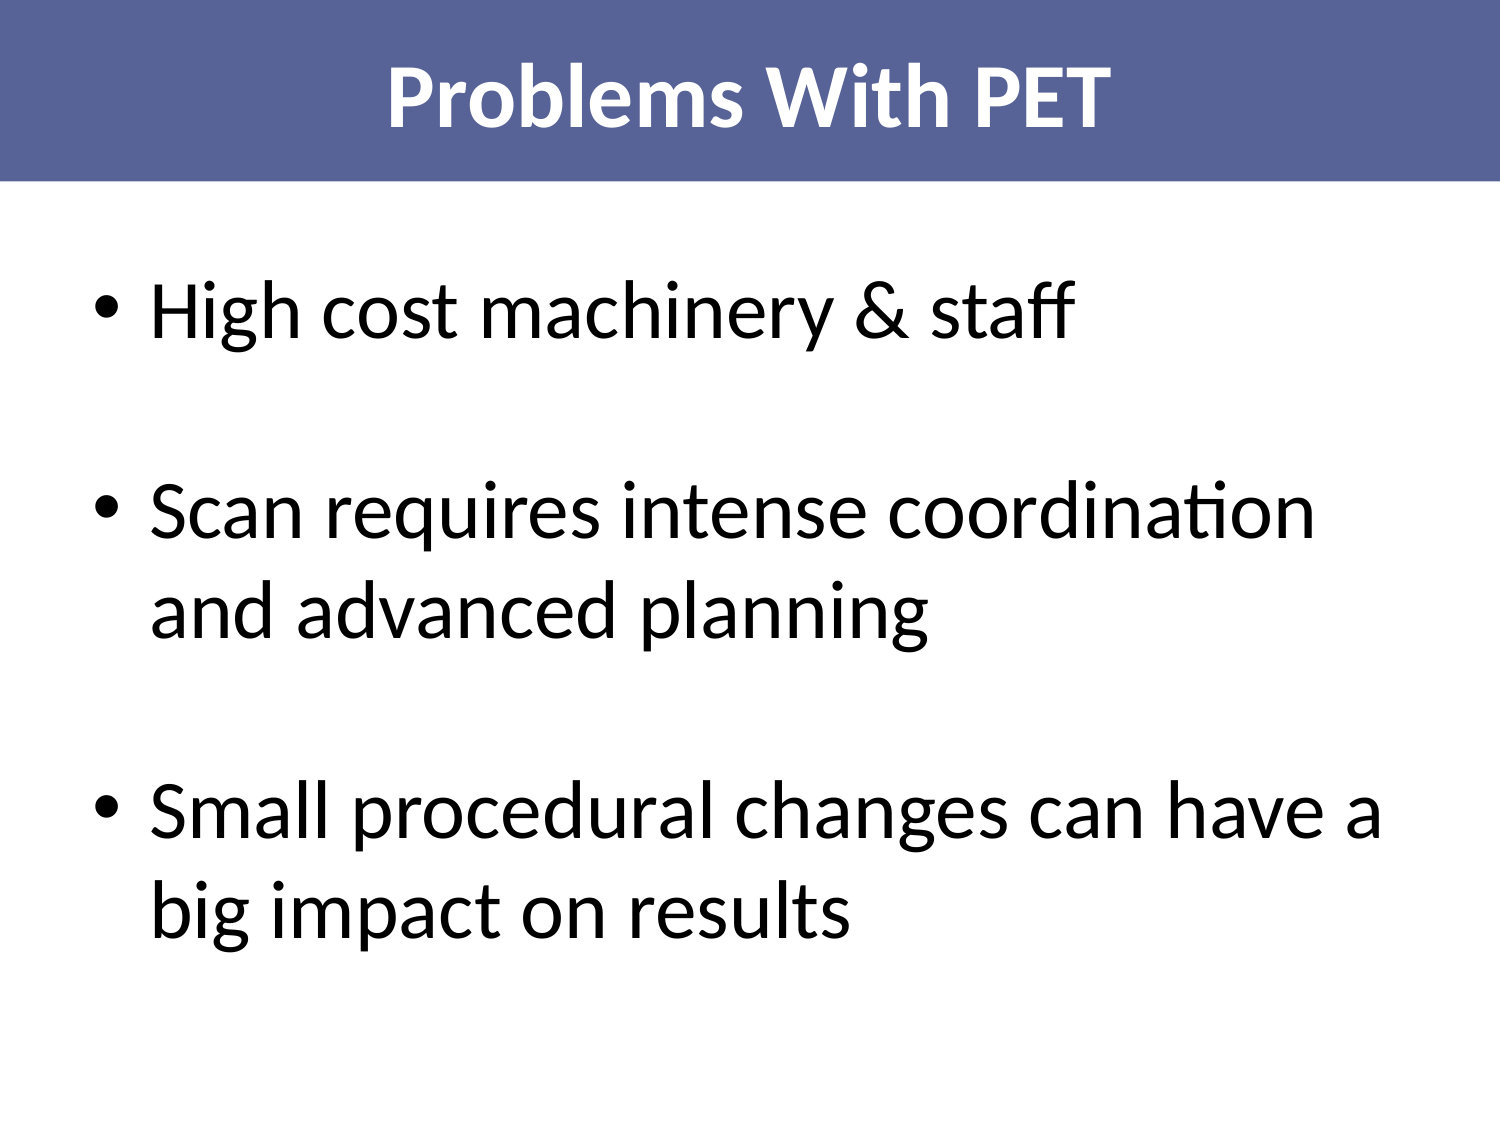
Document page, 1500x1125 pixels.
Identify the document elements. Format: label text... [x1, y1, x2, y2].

text_box Problems With PET [0, 0, 1500, 182]
text_box High cost machinery & staff Scan requires intense coordination and advanced planning Small procedural changes can have a big impact on results [78, 248, 1427, 963]
